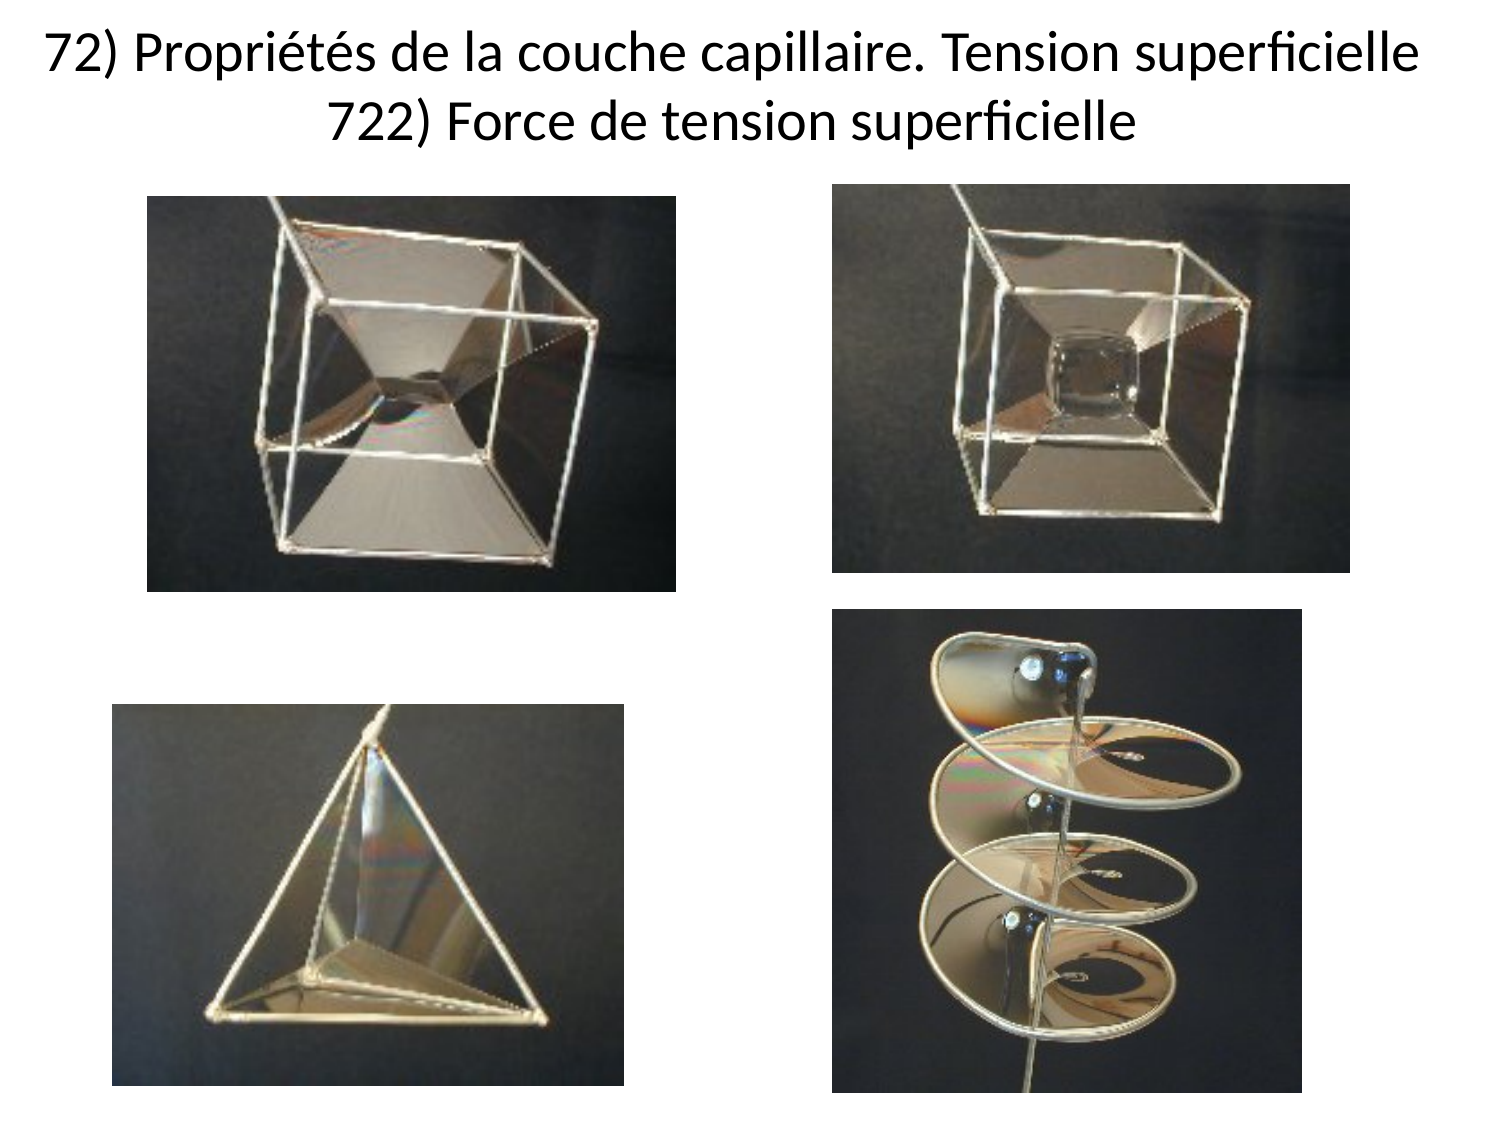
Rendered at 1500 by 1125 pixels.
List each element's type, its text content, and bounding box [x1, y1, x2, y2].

picture [111, 703, 624, 1086]
picture [147, 196, 676, 593]
title 72) Propriétés de la couche capillaire. Tension superficielle 722) Force de tension superficielle [0, 0, 1500, 200]
picture [832, 184, 1351, 573]
picture [832, 609, 1302, 1093]
